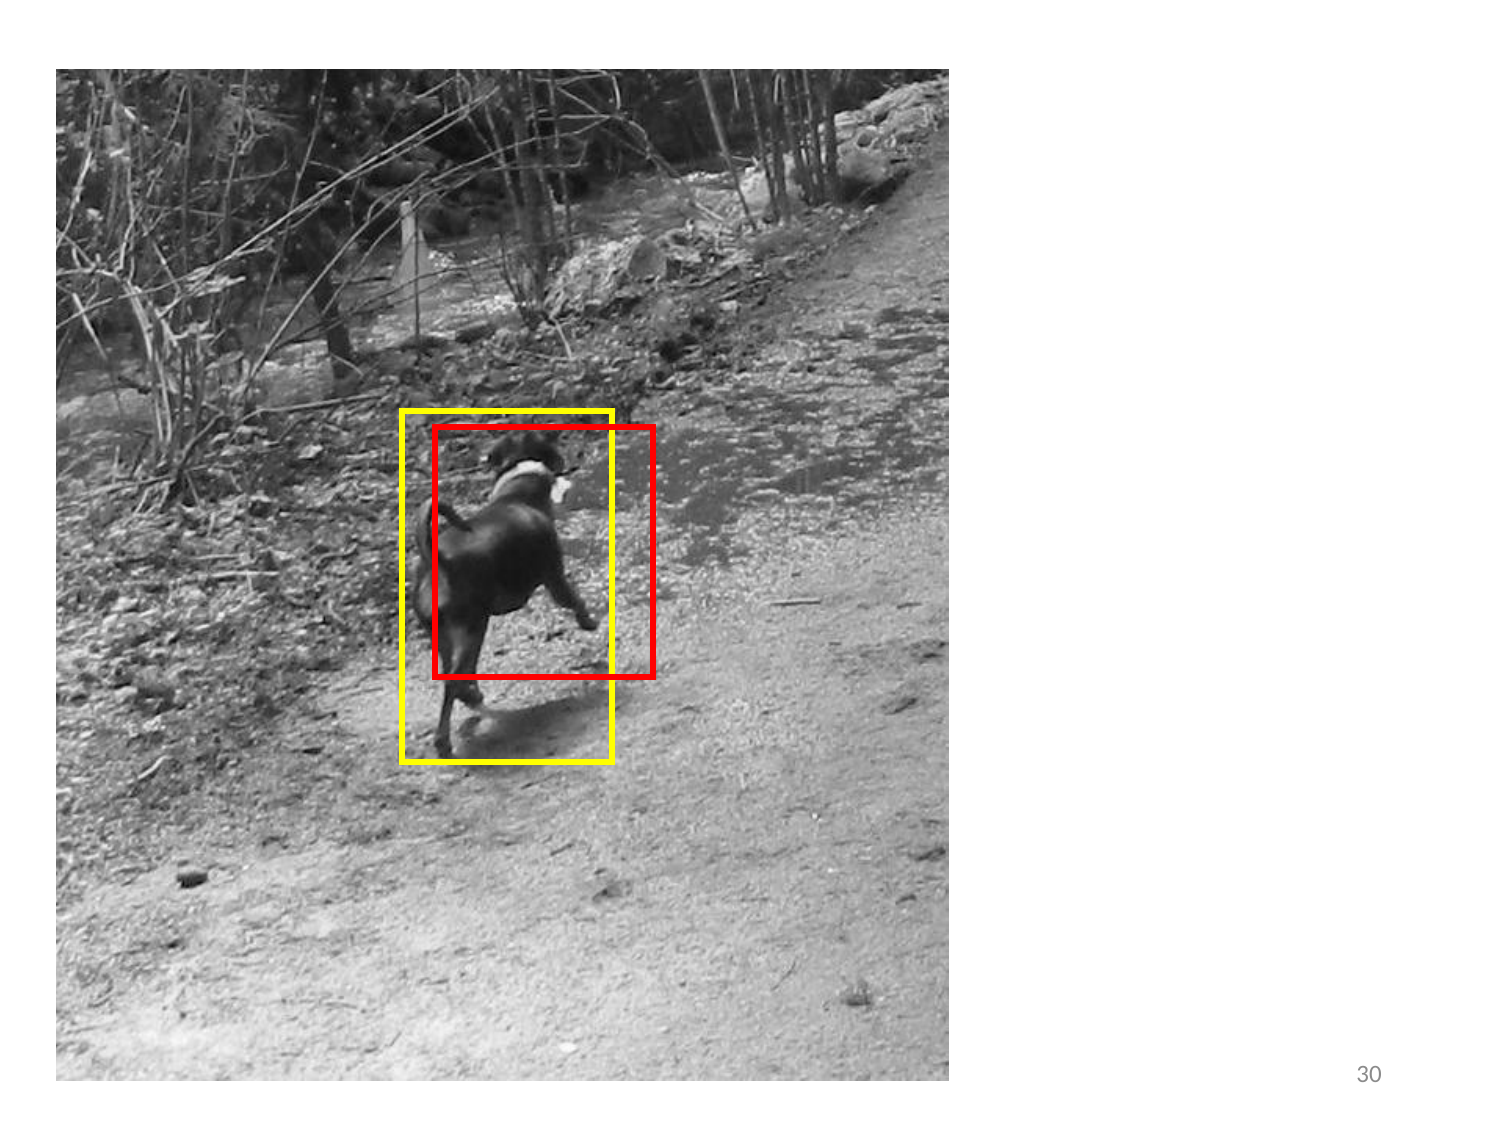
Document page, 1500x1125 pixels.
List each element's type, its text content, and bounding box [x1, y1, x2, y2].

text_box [56, 69, 949, 1081]
slide_number 30 [1059, 1042, 1397, 1103]
